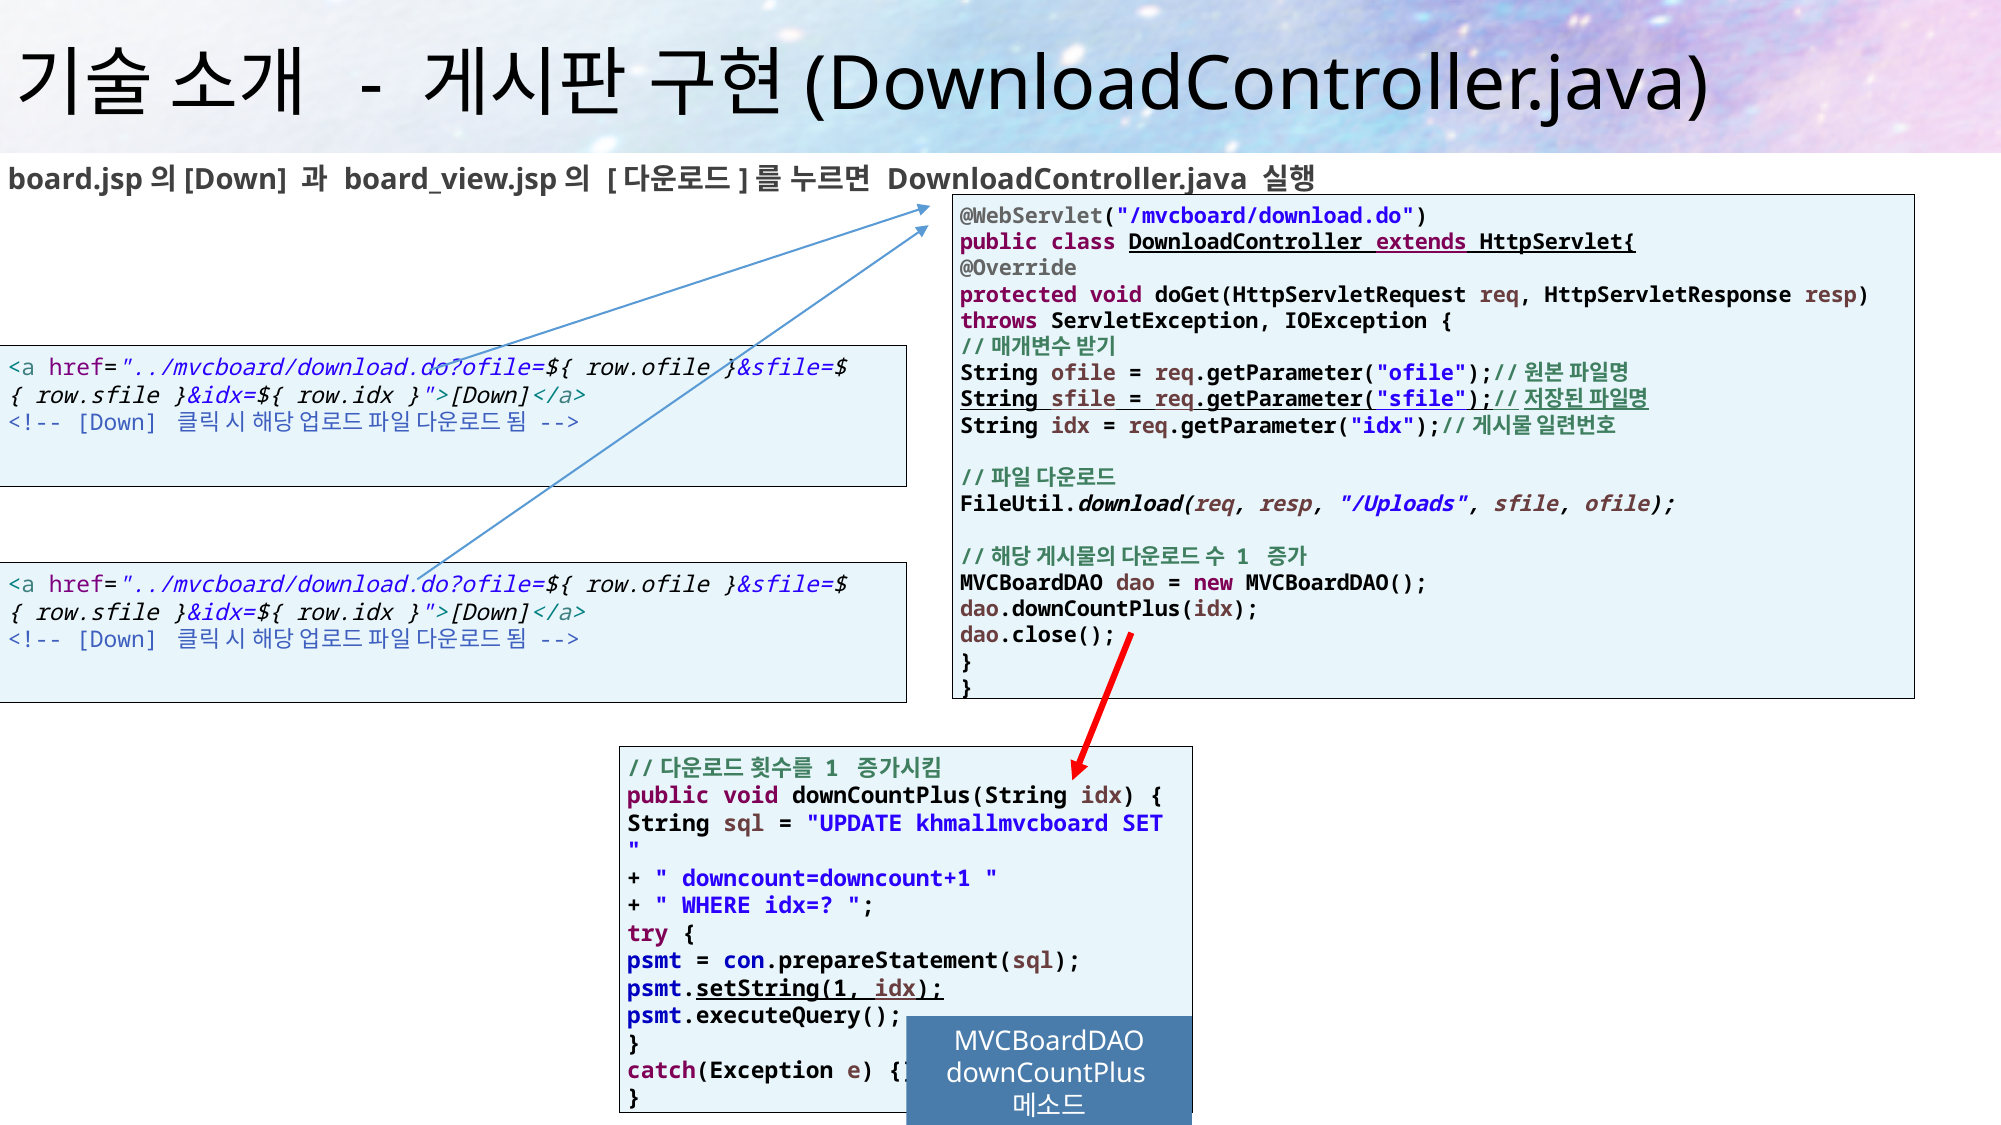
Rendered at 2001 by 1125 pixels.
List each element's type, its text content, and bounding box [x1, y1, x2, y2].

text_box @WebServlet("/mvcboard/download.do") public class DownloadController extends HttpServlet{ @Override protected void doGet(HttpServletRequest req, HttpServletResponse resp) throws ServletException, IOException { //매개변수 받기 String ofile = req.getParameter("ofile");//원본 파일명 String sfile = req.getParameter("sfile");//저장된 파일명 String idx = req.getParameter("idx");//게시물 일련번호 //파일 다운로드 FileUtil.download(req, resp, "/Uploads", sfile, ofile); //해당 게시물의 다운로드 수 1 증가 MVCBoardDAO dao = new MVCBoardDAO(); dao.downCountPlus(idx); dao.close(); } } [952, 194, 1915, 699]
text_box <a href="../mvcboard/download.do?ofile=${ row.ofile }&sfile=${ row.sfile }&idx=${ row.idx }">[Down]</a> <!-- [Down] 클릭 시 해당 업로드 파일 다운로드 됨 --> [0, 562, 907, 703]
text_box MVCBoardDAO downCountPlus메소드 [906, 1016, 1192, 1125]
text_box <a href="../mvcboard/download.do?ofile=${ row.ofile }&sfile=${ row.sfile }&idx=${ row.idx }">[Down]</a> <!-- [Down] 클릭 시 해당 업로드 파일 다운로드 됨 --> [0, 345, 417, 487]
picture [0, 0, 2001, 154]
text_box board.jsp의[Down] 과 board_view.jsp의 [다운로드]를 누르면 DownloadController.java 실행 [0, 157, 1979, 394]
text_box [429, 205, 931, 371]
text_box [1071, 632, 1132, 781]
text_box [417, 225, 929, 580]
text_box //다운로드 횟수를 1 증가시킴 public void downCountPlus(String idx) { String sql = "UPDATE khmallmvcboard SET " + " downcount=downcount+1 " + " WHERE idx=? "; try { psmt = con.prepareStatement(sql); psmt.setString(1, idx); psmt.executeQuery(); } catch(Exception e) {} } [619, 746, 1193, 1113]
